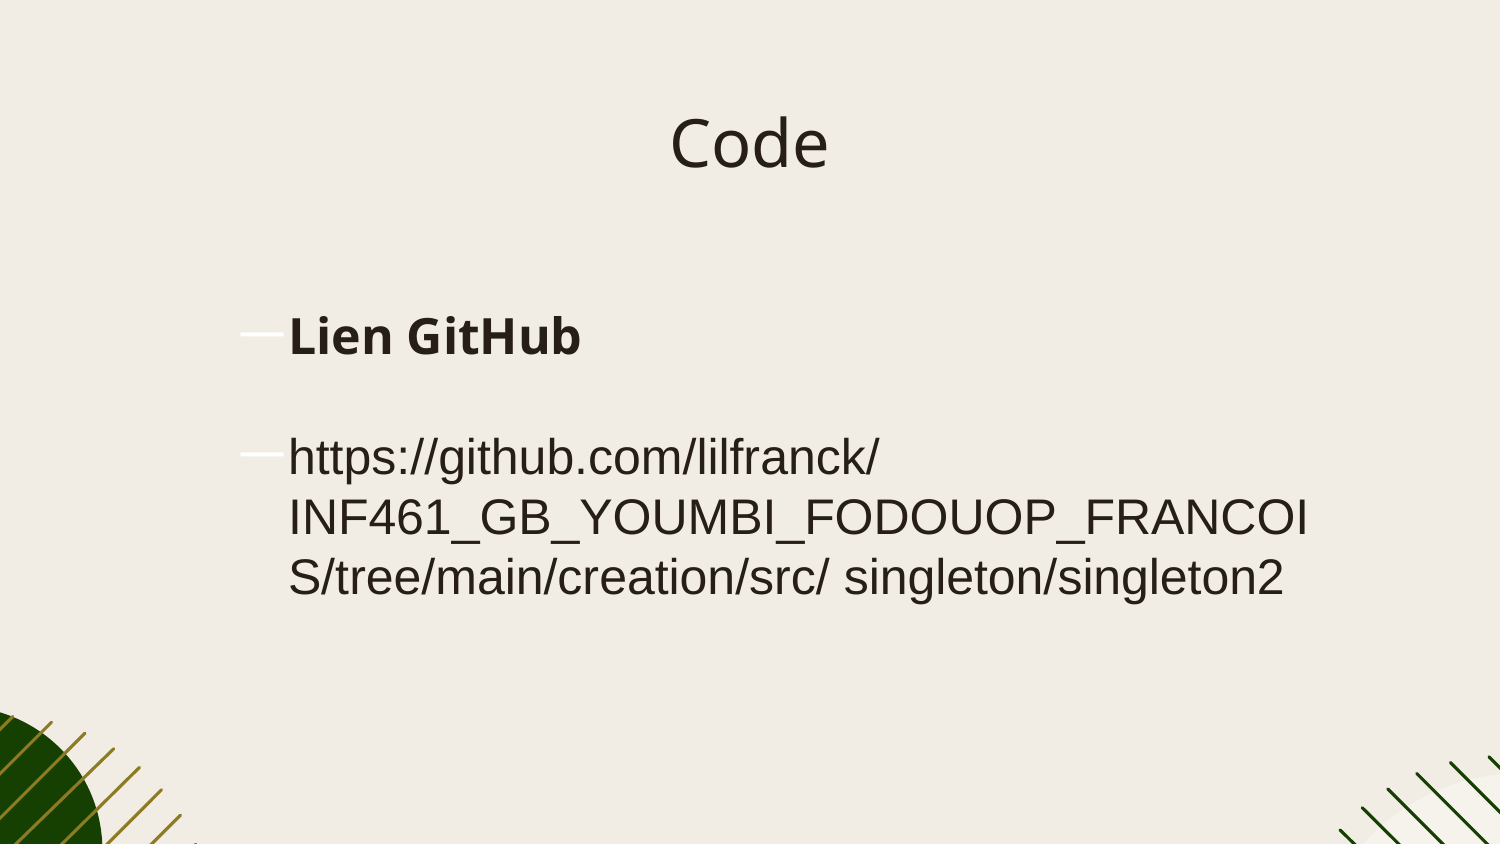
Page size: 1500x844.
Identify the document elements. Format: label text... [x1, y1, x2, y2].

title Code [116, 85, 1383, 202]
list Lien GitHub https://github.com/lilfranck/INF461_GB_YOUMBI_FODOUOP_FRANCOIS/tree/main/creation/src/ singleton/singleton2 [198, 289, 1347, 670]
